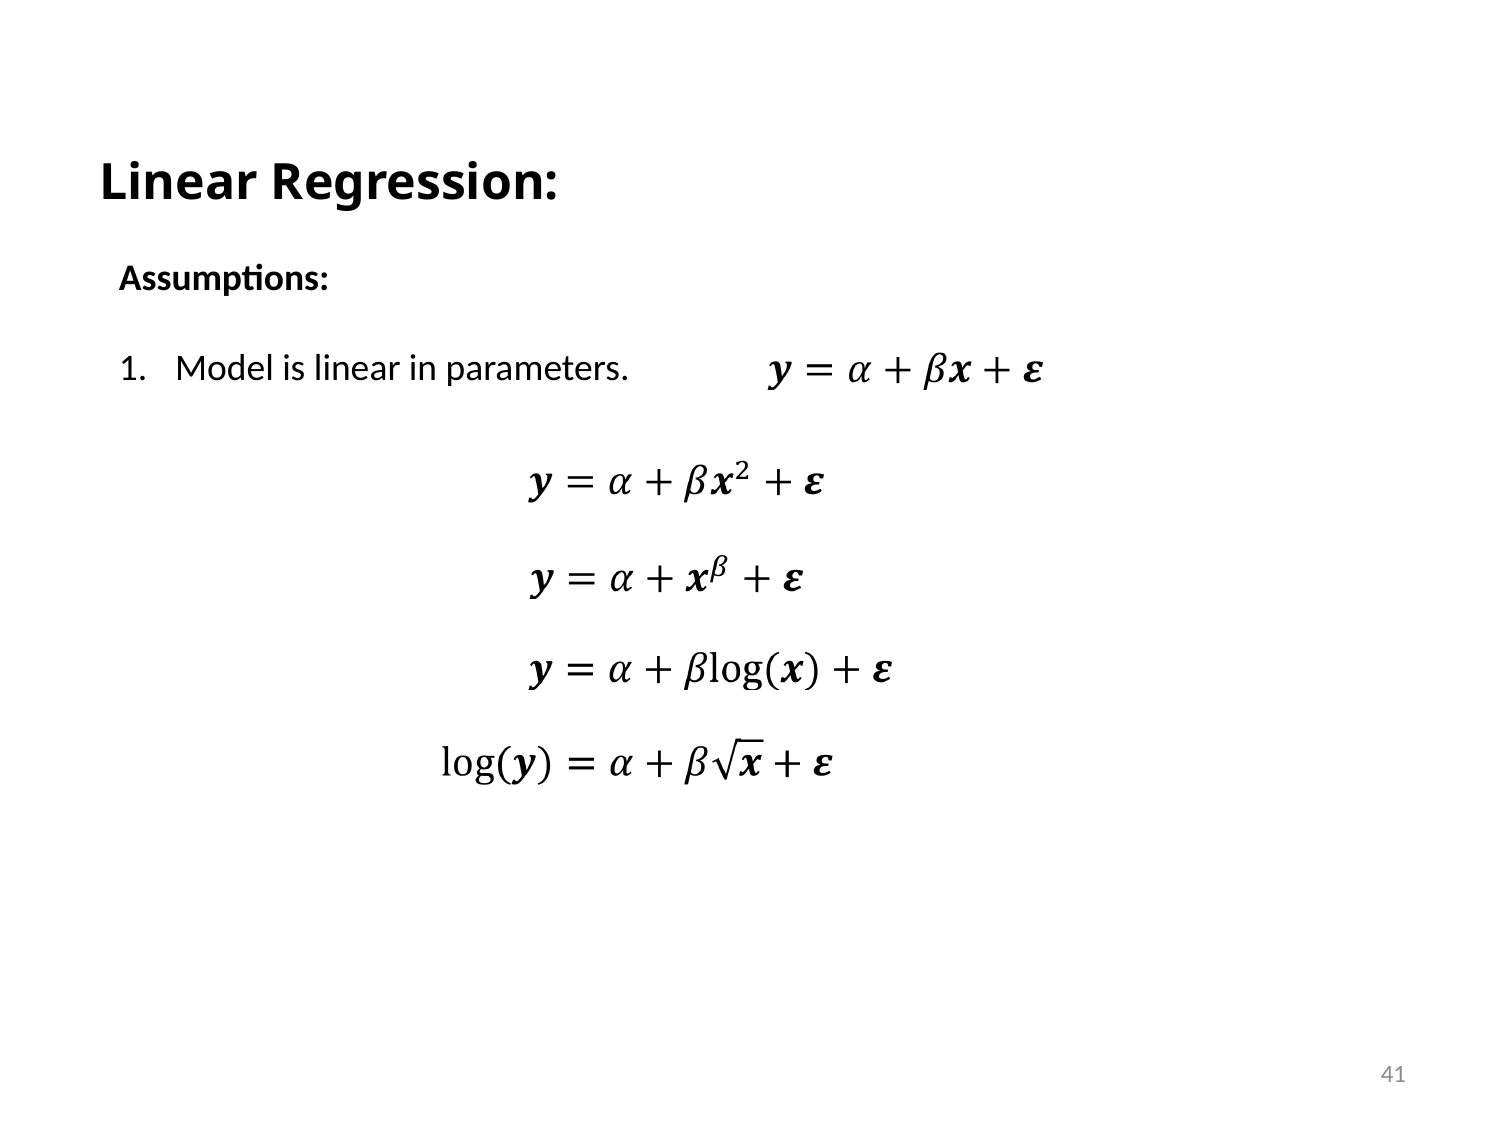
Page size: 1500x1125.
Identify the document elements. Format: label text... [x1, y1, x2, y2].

slide_number 41 [1071, 1042, 1422, 1103]
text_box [179, 453, 1174, 505]
text_box Linear Regression: [84, 141, 1451, 297]
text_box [213, 641, 1208, 690]
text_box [169, 546, 1164, 599]
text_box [408, 341, 1403, 391]
text_box Assumptions: Model is linear in parameters. [104, 245, 1397, 395]
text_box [139, 731, 1134, 787]
